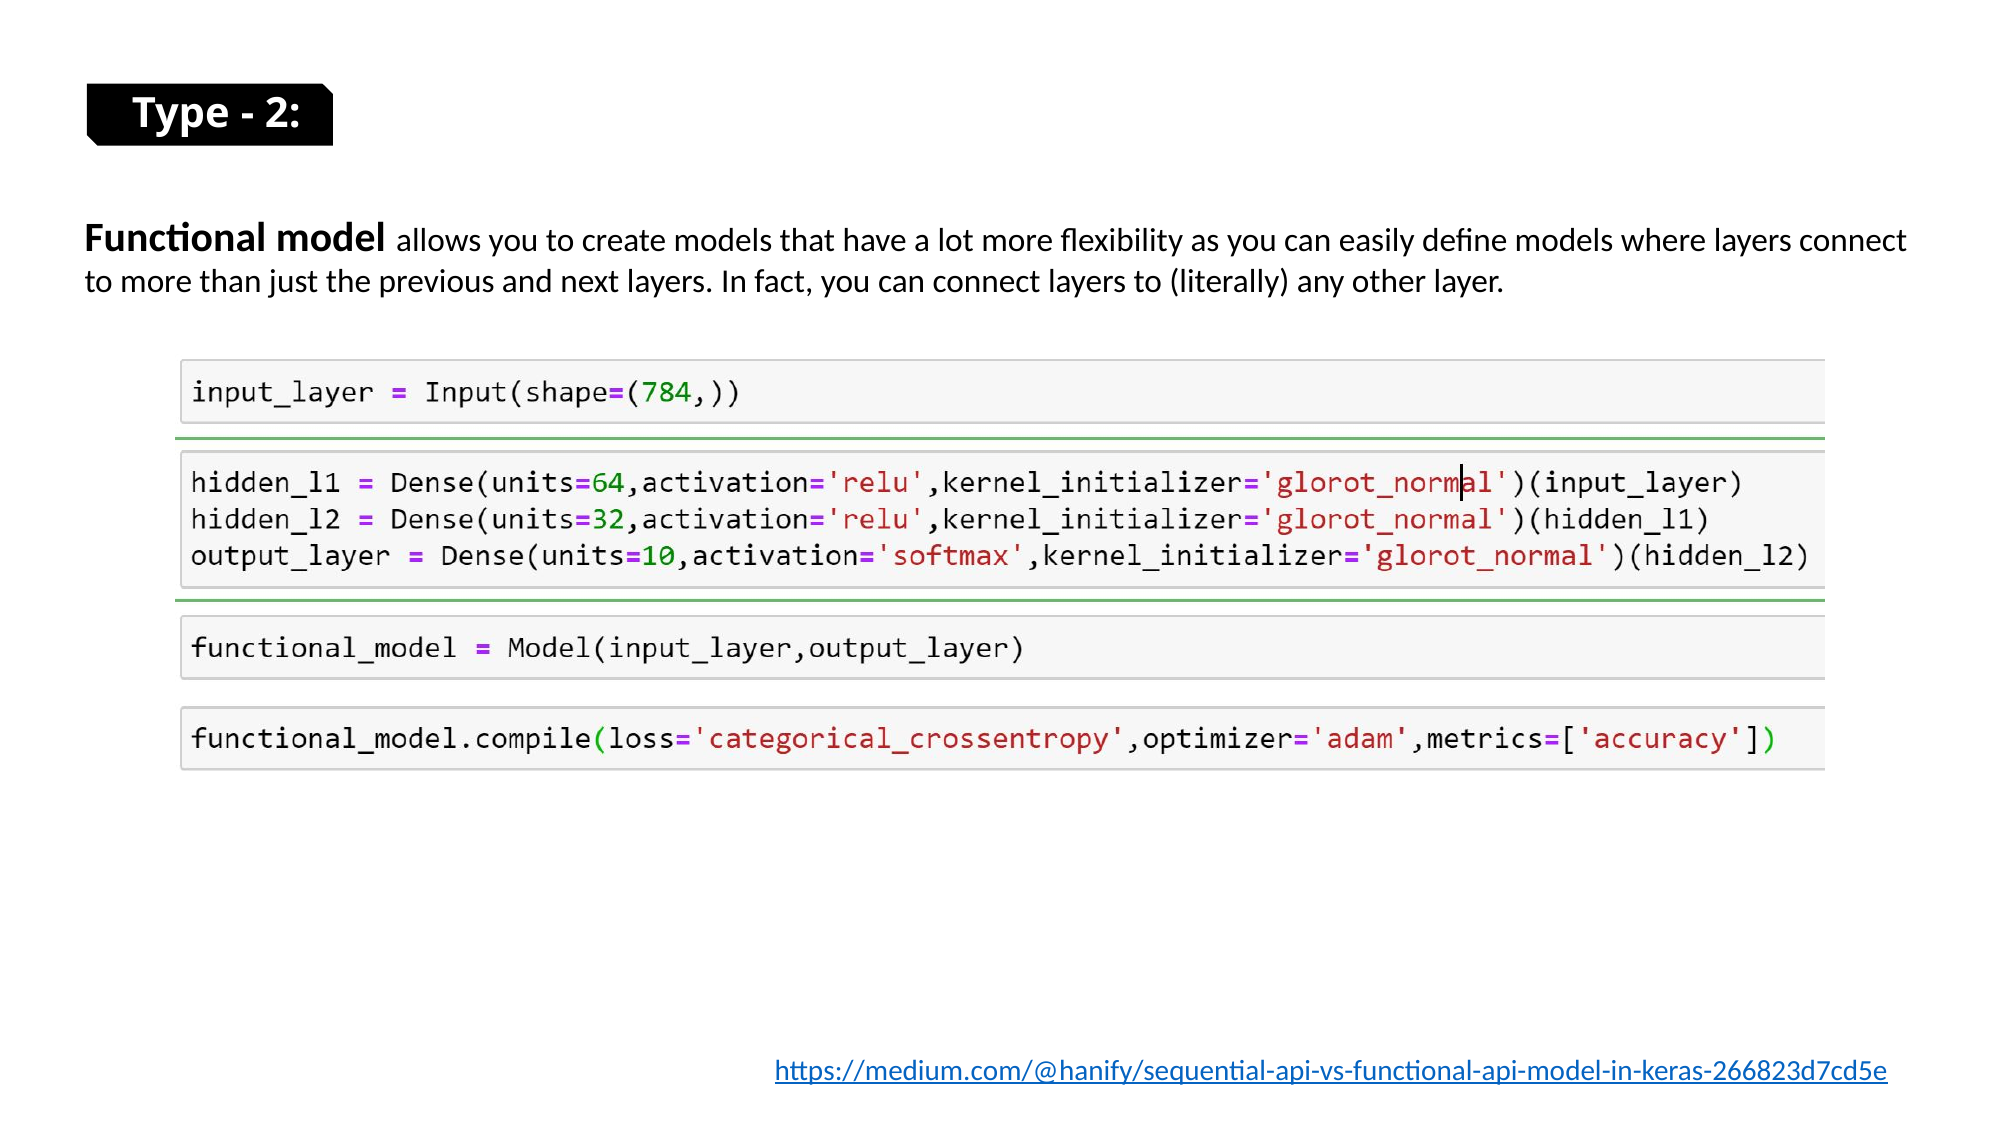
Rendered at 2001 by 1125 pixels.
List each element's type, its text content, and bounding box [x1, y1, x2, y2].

picture [175, 354, 1825, 771]
text_box [86, 83, 333, 146]
text_box https://medium.com/@hanify/sequential-api-vs-functional-api-model-in-keras-266823d7cd5e [759, 1043, 1930, 1094]
text_box Type - 2: [117, 78, 317, 144]
text_box Functional model allows you to create models that have a lot more flexibility as you can easily define models where layers connect to more than just the previous and next layers. In fact, you can connect layers to (literally) any other layer. [69, 201, 1931, 666]
